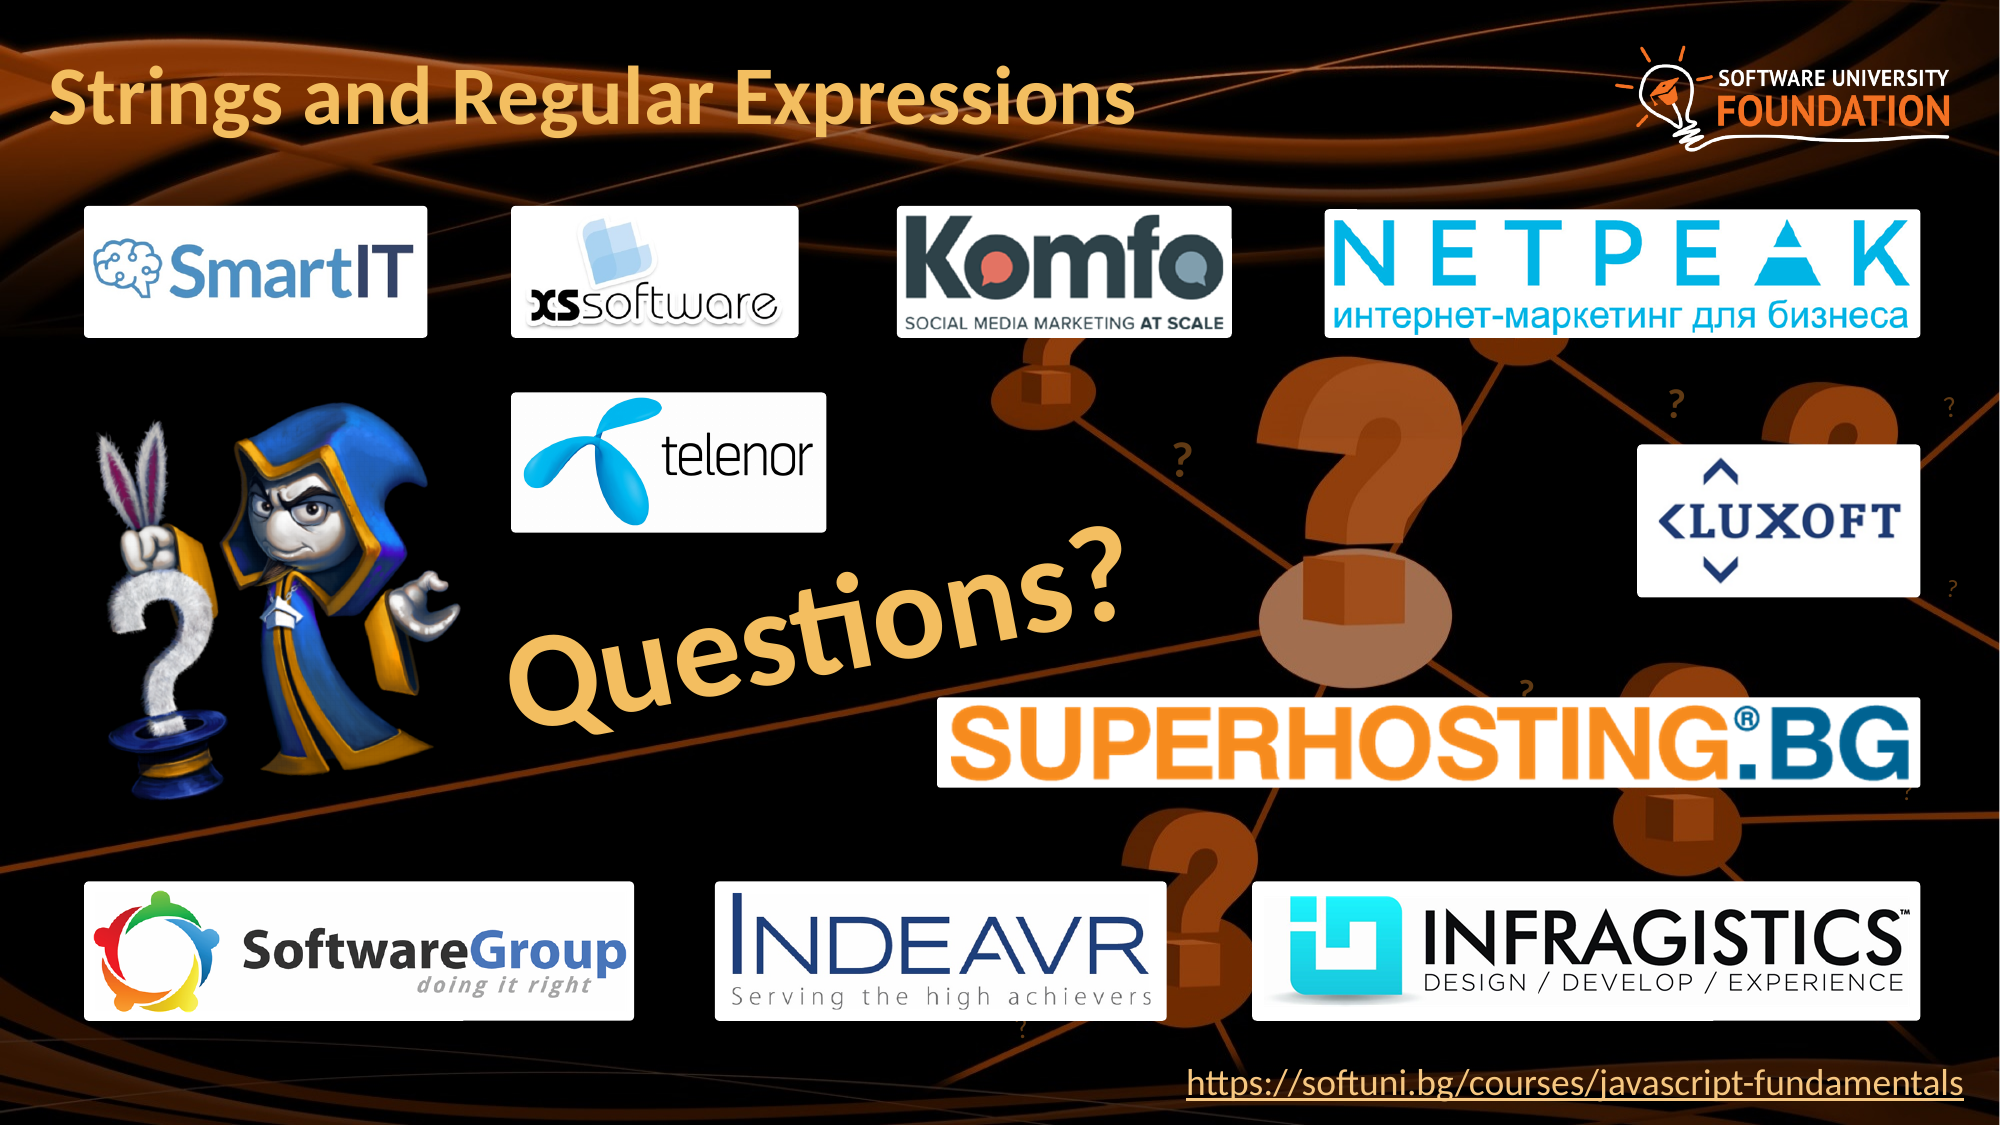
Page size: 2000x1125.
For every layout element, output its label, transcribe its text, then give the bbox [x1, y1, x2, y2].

list https://softuni.bg/courses/javascript-fundamentals [250, 1050, 1971, 1108]
picture [0, 0, 2000, 1125]
title Strings and Regular Expressions [30, 6, 1602, 189]
